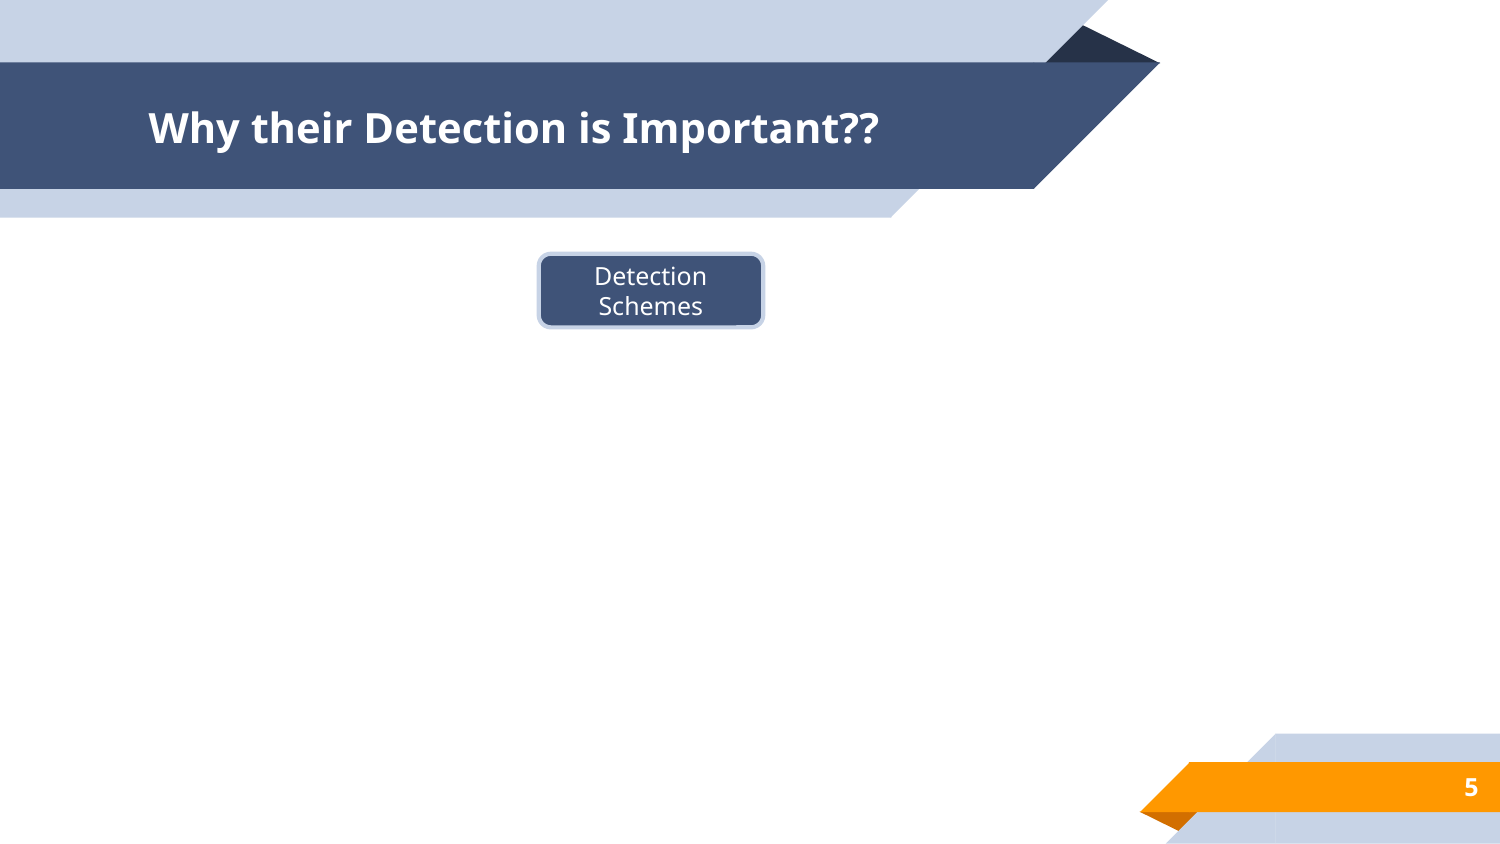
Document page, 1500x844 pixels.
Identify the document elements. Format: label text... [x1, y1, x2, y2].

slide_number 5 [1249, 760, 1494, 813]
text_box Detection Schemes [536, 251, 766, 330]
title Why their Detection is Important?? [133, 64, 997, 190]
